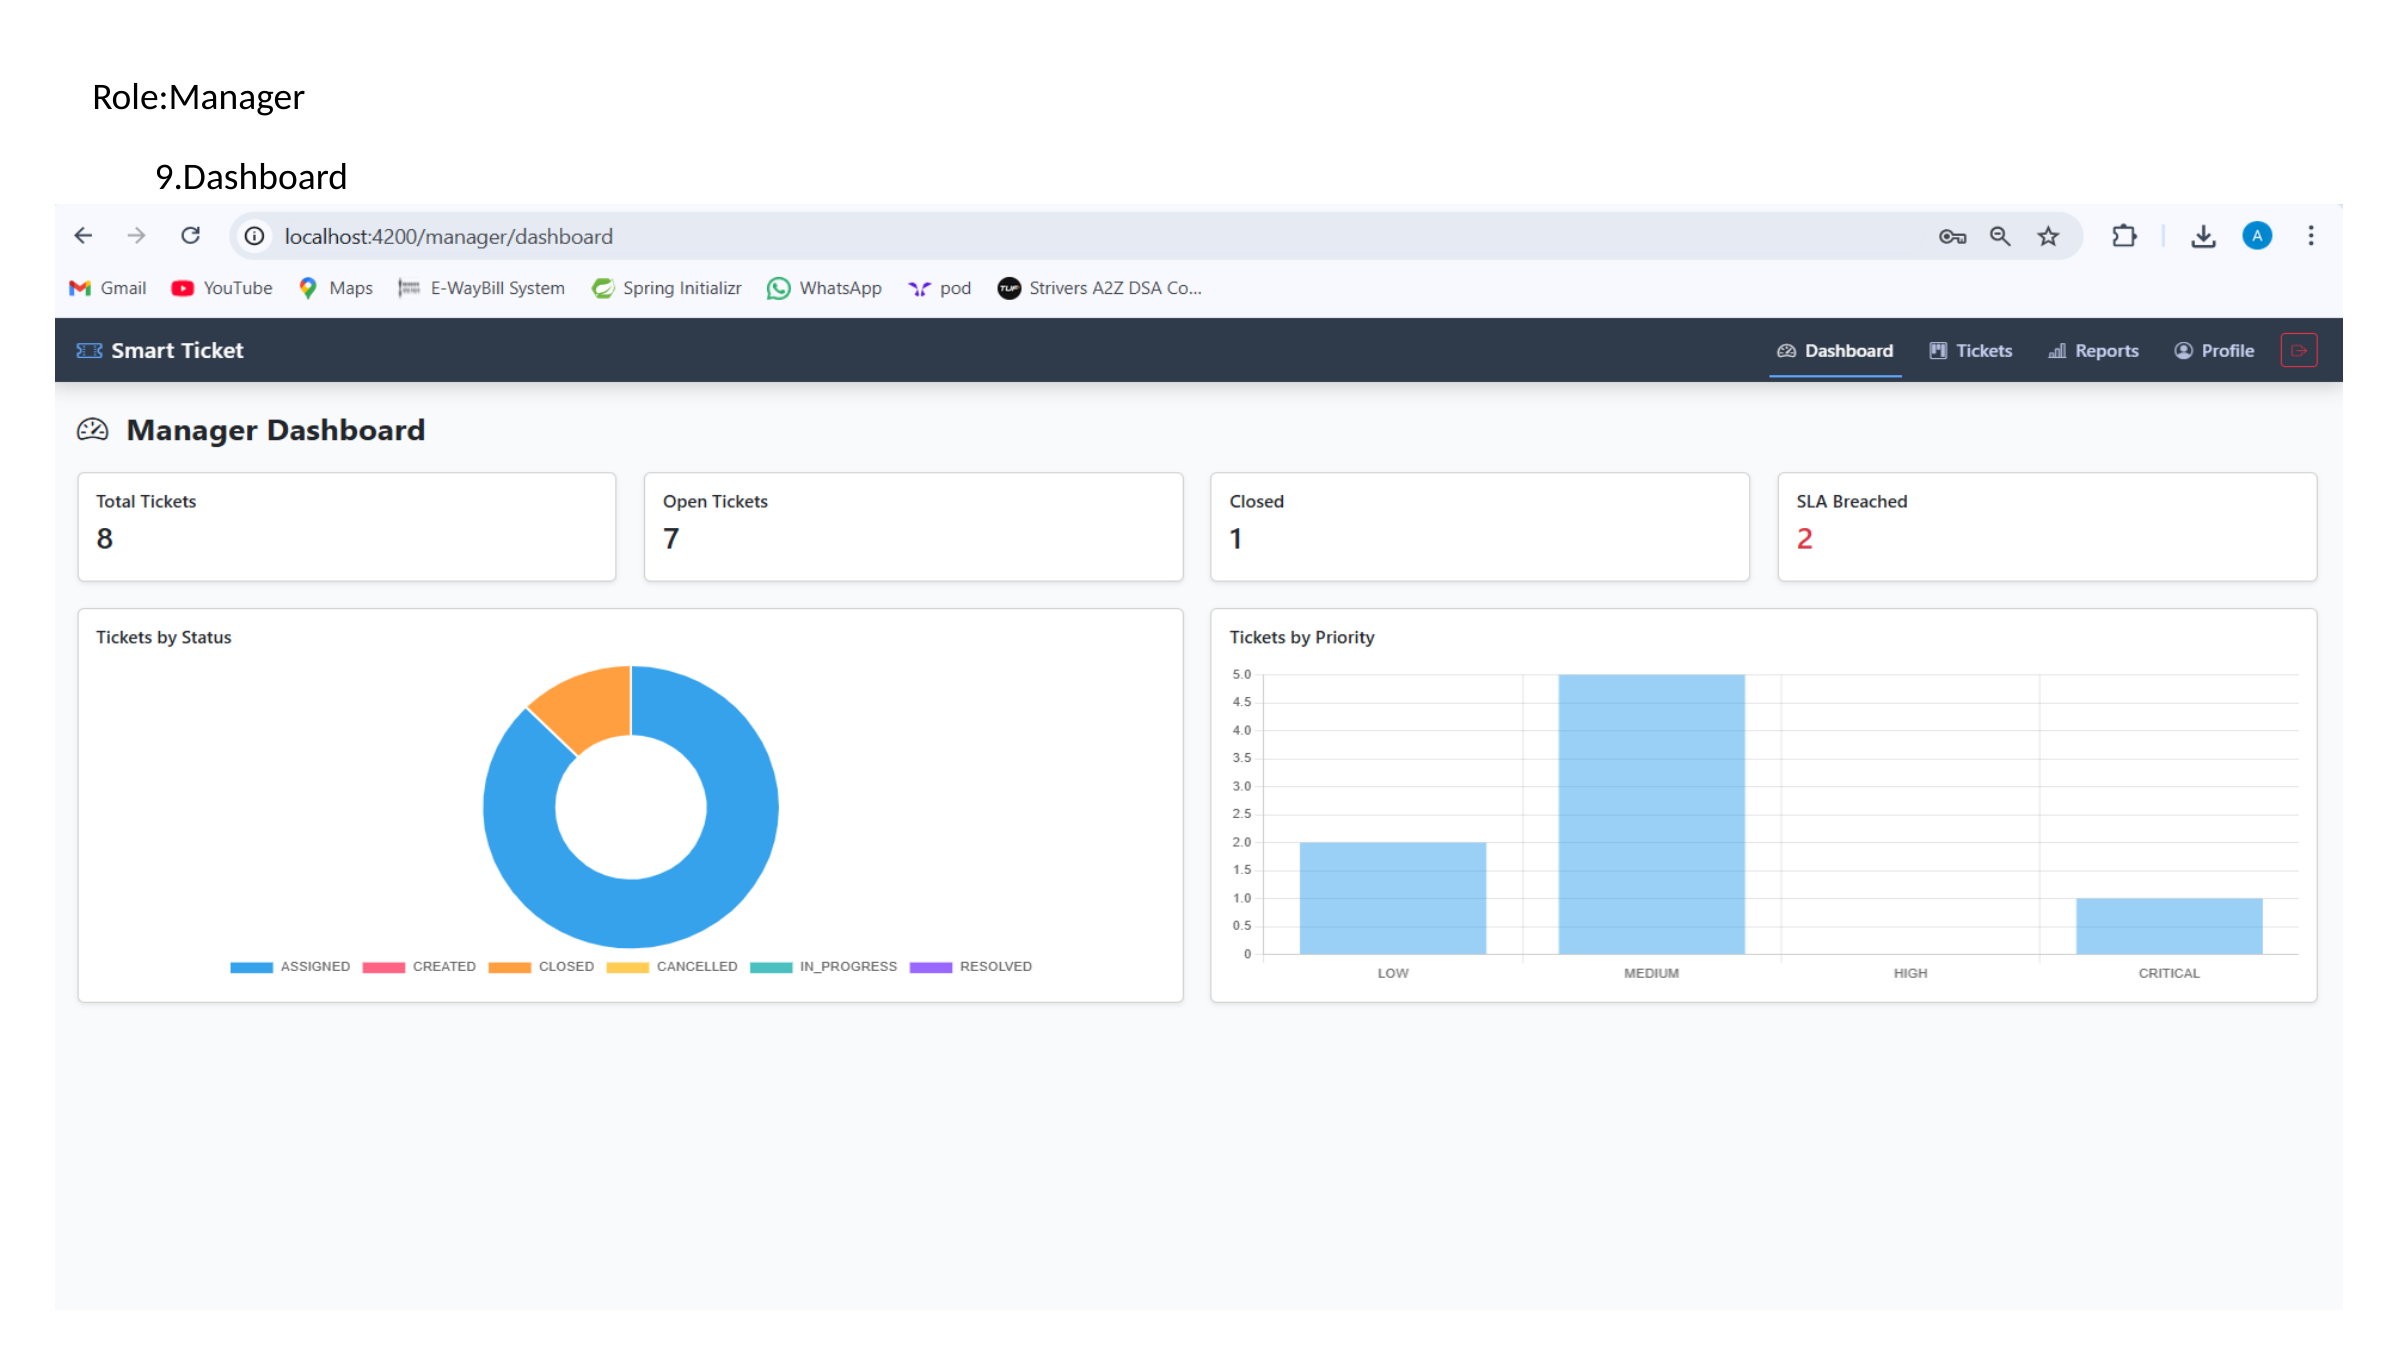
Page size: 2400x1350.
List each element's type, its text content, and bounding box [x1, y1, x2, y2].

text_box Role:Manager [77, 64, 321, 125]
text_box 9.Dashboard [139, 144, 364, 204]
picture [55, 204, 2343, 1311]
